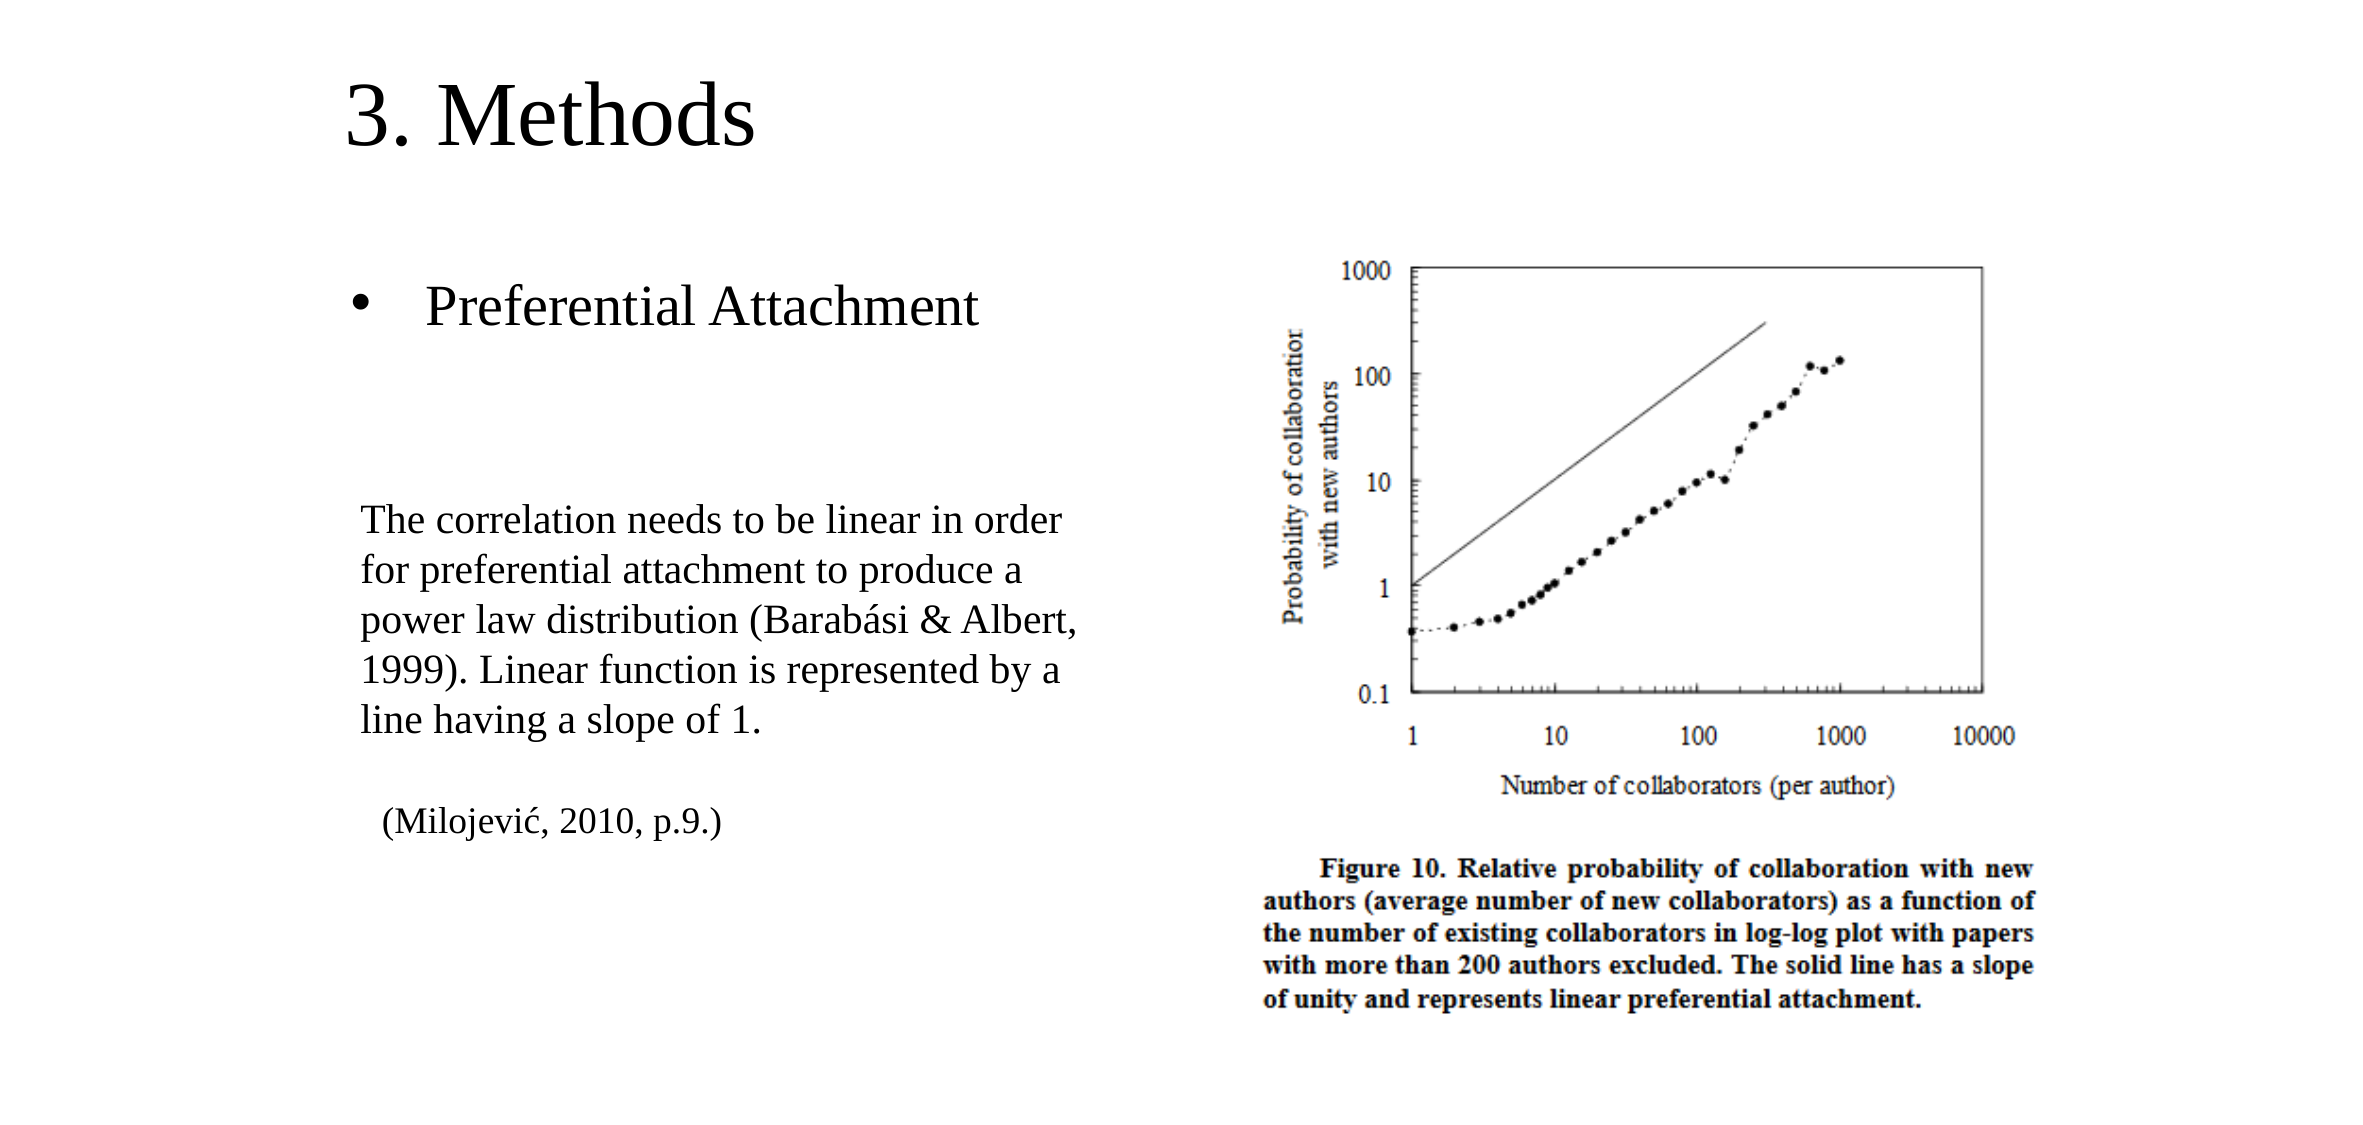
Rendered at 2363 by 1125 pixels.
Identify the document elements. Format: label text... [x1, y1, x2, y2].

text_box Preferential Attachment [260, 49, 2094, 415]
text_box The correlation needs to be linear in order for preferential attachment to produce a power law distribution (Barabási & Albert, 1999). Linear function is represented by a line having a slope of 1. [345, 484, 1133, 750]
picture [1256, 233, 2055, 1029]
text_box (Milojević, 2010, p.9.) [367, 788, 738, 849]
text_box 3. Methods [329, 49, 2055, 173]
